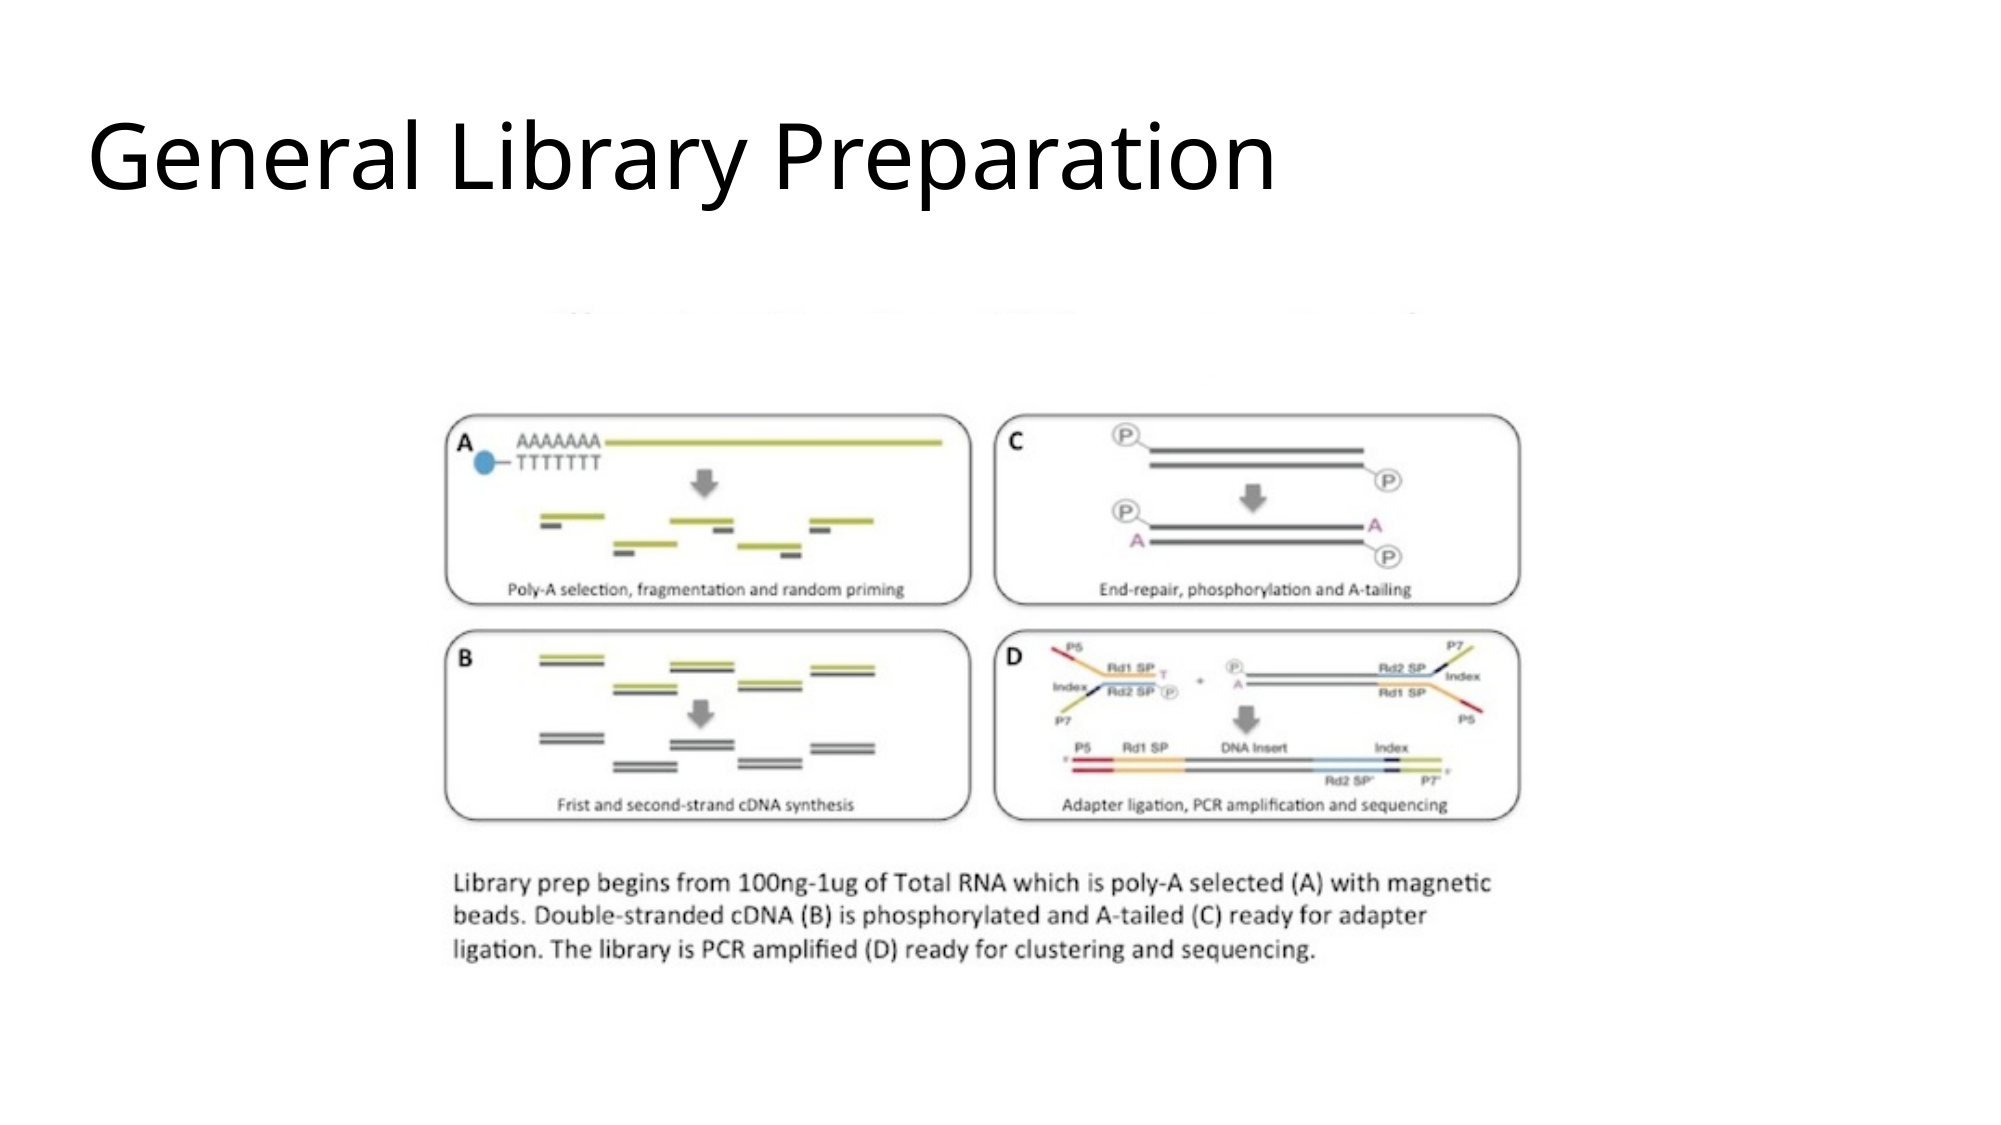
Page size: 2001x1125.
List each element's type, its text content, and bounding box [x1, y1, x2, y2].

text_box General Library Preparation [71, 51, 1797, 269]
picture [387, 302, 1555, 977]
